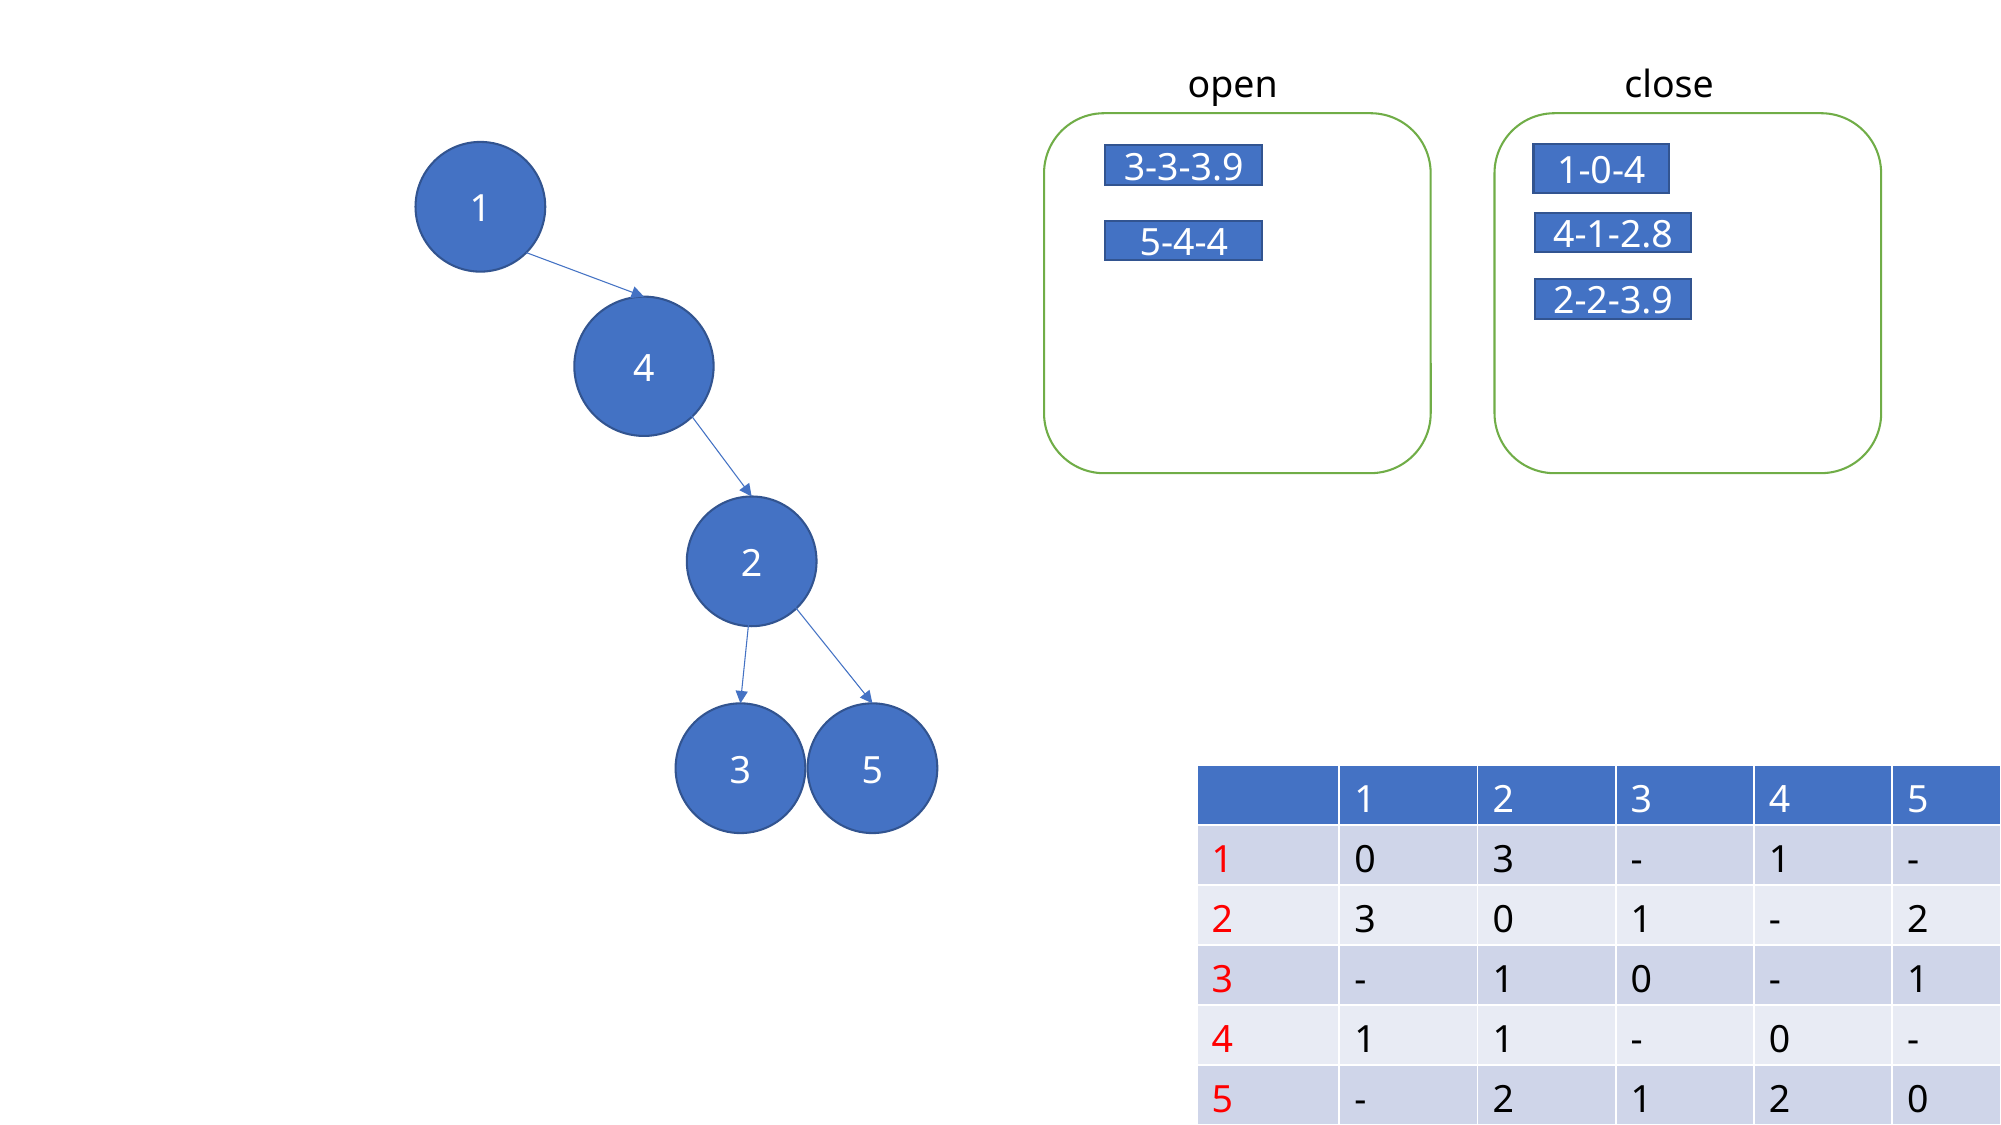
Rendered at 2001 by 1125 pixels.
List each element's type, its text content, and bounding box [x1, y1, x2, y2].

table_cell - [1340, 946, 1477, 1004]
text_box 5 [806, 702, 939, 835]
table_header 3 [1617, 766, 1753, 824]
text_box 5-4-4 [1104, 220, 1263, 261]
table_cell - [1893, 826, 2000, 884]
text_box [1043, 112, 1432, 475]
text_box open [1172, 52, 1293, 113]
table_cell 1 [1617, 886, 1753, 944]
table_cell 1 [1478, 946, 1615, 1004]
text_box [1493, 112, 1883, 475]
table_cell 3 [1340, 886, 1477, 944]
table_cell 1 [1893, 946, 2000, 1004]
table_cell - [1755, 886, 1891, 944]
table_cell 1 [1198, 826, 1338, 884]
text_box 3-3-3.9 [1104, 144, 1263, 186]
table_header 1 [1340, 766, 1477, 824]
text_box 4 [573, 295, 715, 437]
table_cell 1 [1617, 1066, 1753, 1124]
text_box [740, 624, 749, 704]
table_cell - [1340, 1066, 1477, 1124]
table_cell 0 [1893, 1066, 2000, 1124]
table_cell - [1617, 1006, 1753, 1064]
table_header [1198, 766, 1338, 824]
table_cell 1 [1340, 1006, 1477, 1064]
table_header 4 [1755, 766, 1891, 824]
text_box 2 [685, 495, 818, 628]
text_box 4-1-2.8 [1534, 212, 1692, 253]
table_cell 2 [1755, 1066, 1891, 1124]
table_cell - [1755, 946, 1891, 1004]
table_cell 2 [1893, 886, 2000, 944]
table_cell 5 [1198, 1066, 1338, 1124]
table_cell 3 [1198, 946, 1338, 1004]
text_box 3 [674, 702, 806, 835]
text_box close [1609, 52, 1729, 113]
table_cell 0 [1340, 826, 1477, 884]
table_header 5 [1893, 766, 2000, 824]
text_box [526, 252, 644, 297]
table_cell 0 [1755, 1006, 1891, 1064]
table_cell 1 [1478, 1006, 1615, 1064]
table_cell - [1617, 826, 1753, 884]
text_box 2-2-3.9 [1534, 278, 1692, 320]
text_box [690, 414, 752, 497]
table_cell 0 [1478, 886, 1615, 944]
table_cell 2 [1478, 1066, 1615, 1124]
table_cell 2 [1198, 886, 1338, 944]
table_header 2 [1478, 766, 1615, 824]
table_cell 4 [1198, 1006, 1338, 1064]
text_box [794, 605, 873, 704]
text_box 1 [414, 140, 547, 273]
table_cell 1 [1755, 826, 1891, 884]
table_cell 0 [1617, 946, 1753, 1004]
table_cell 3 [1478, 826, 1615, 884]
table_cell - [1893, 1006, 2000, 1064]
